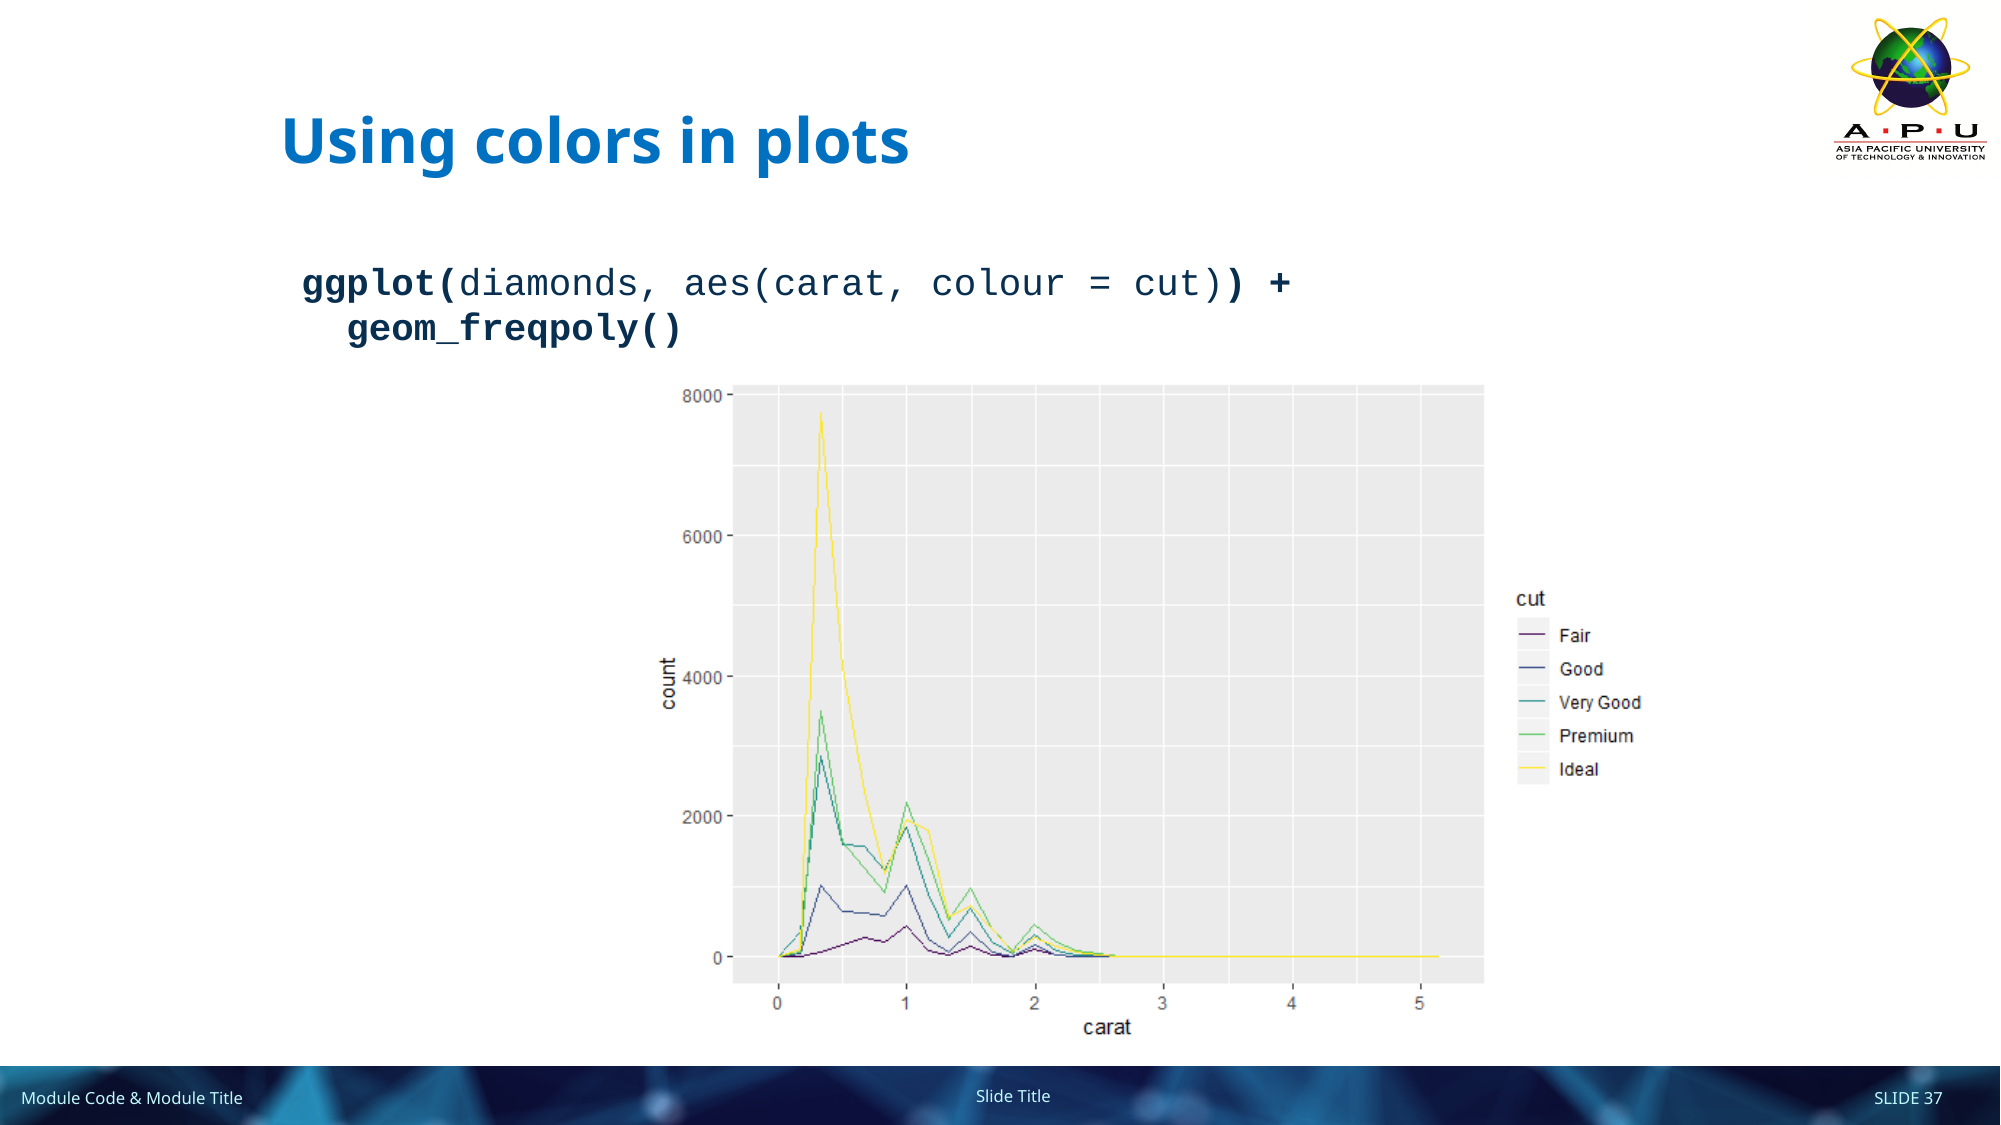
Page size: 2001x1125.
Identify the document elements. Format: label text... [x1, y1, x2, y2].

text_box ggplot(diamonds, aes(carat, colour = cut)) + geom_freqpoly() [286, 250, 1522, 356]
picture [646, 374, 1664, 1049]
picture [1822, 0, 2000, 178]
picture [0, 1066, 2000, 1125]
title Using colors in plots [265, 45, 1501, 233]
